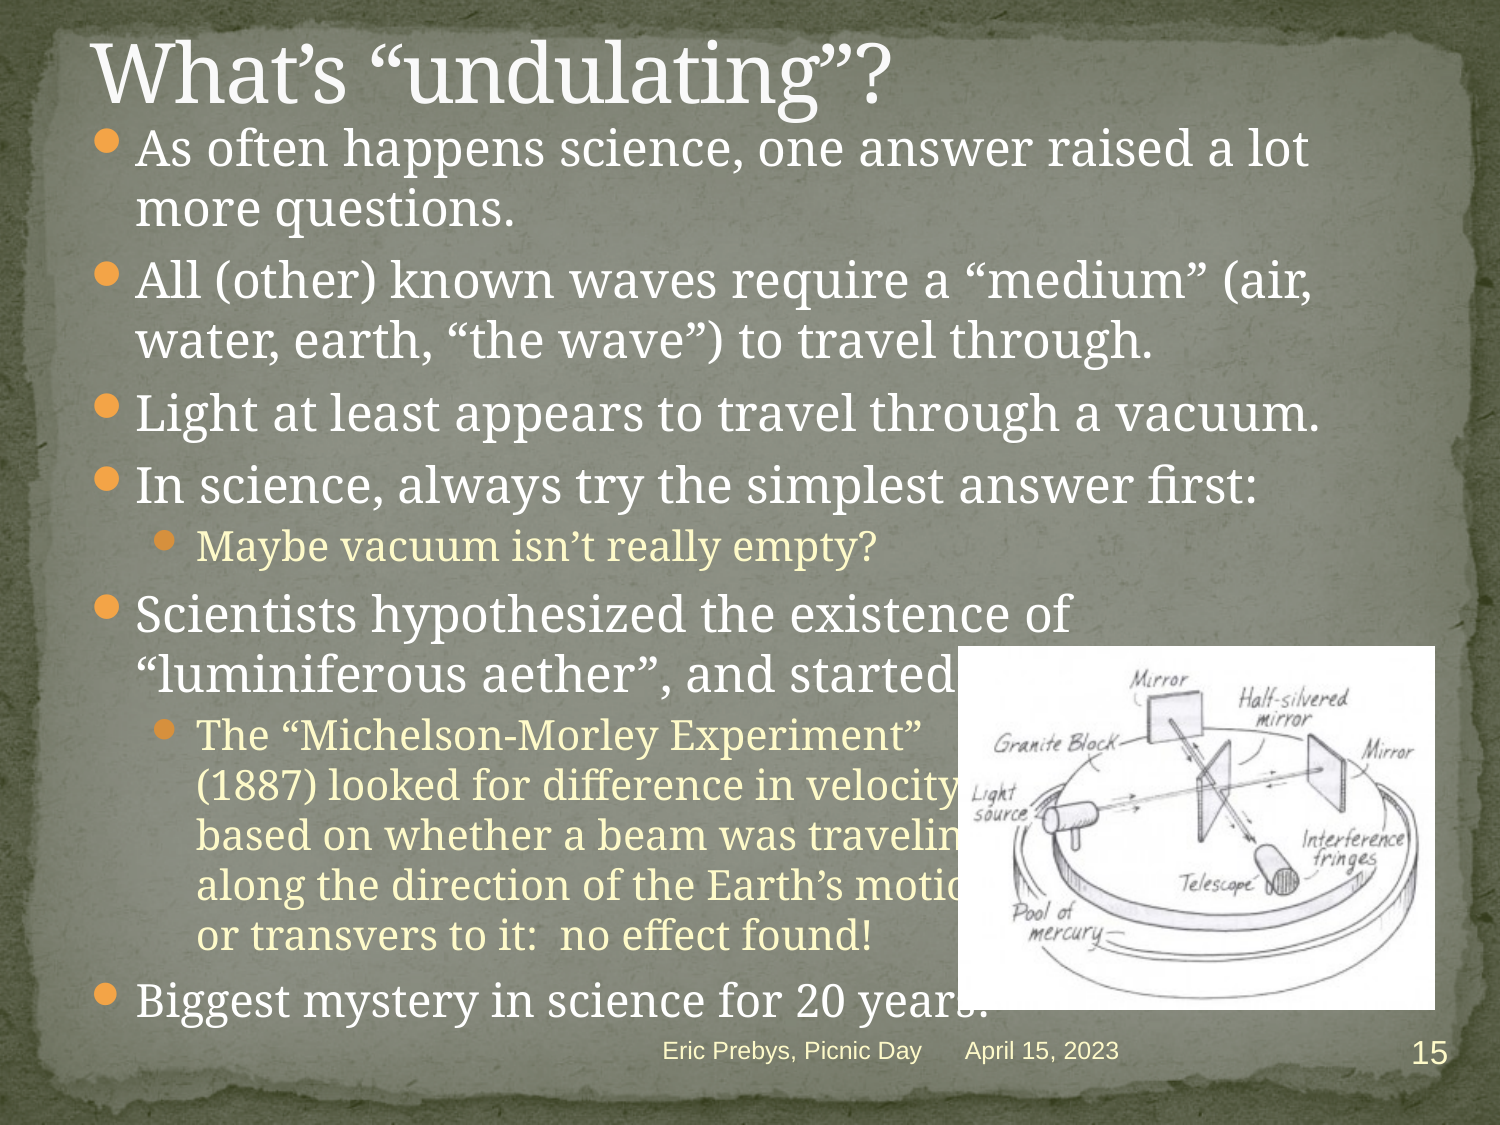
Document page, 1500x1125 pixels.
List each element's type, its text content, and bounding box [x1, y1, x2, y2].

slide_number 15 [1379, 1014, 1480, 1089]
footer Eric Prebys, Picnic Day [350, 1017, 938, 1081]
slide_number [950, 1017, 1375, 1081]
list As often happens science, one answer raised a lot more questions. All (other) known waves require a “medium” (air, water, earth, “the wave”) to travel through. Light at least appears to travel through a vacuum. In science, always try the simplest answer first: Maybe vacuum isn’t really empty? Scientists hypothesized the existence of “luminiferous aether”, and started to look for it… The “Michelson-Morley Experiment” (1887) looked for difference in velocity based on whether a beam was traveling along the direction of the Earth’s motion or transvers to it: no effect found! Biggest mystery in science for 20 years! [75, 108, 1427, 971]
title What’s “undulating”? [74, 24, 1425, 128]
picture [958, 646, 1435, 1010]
